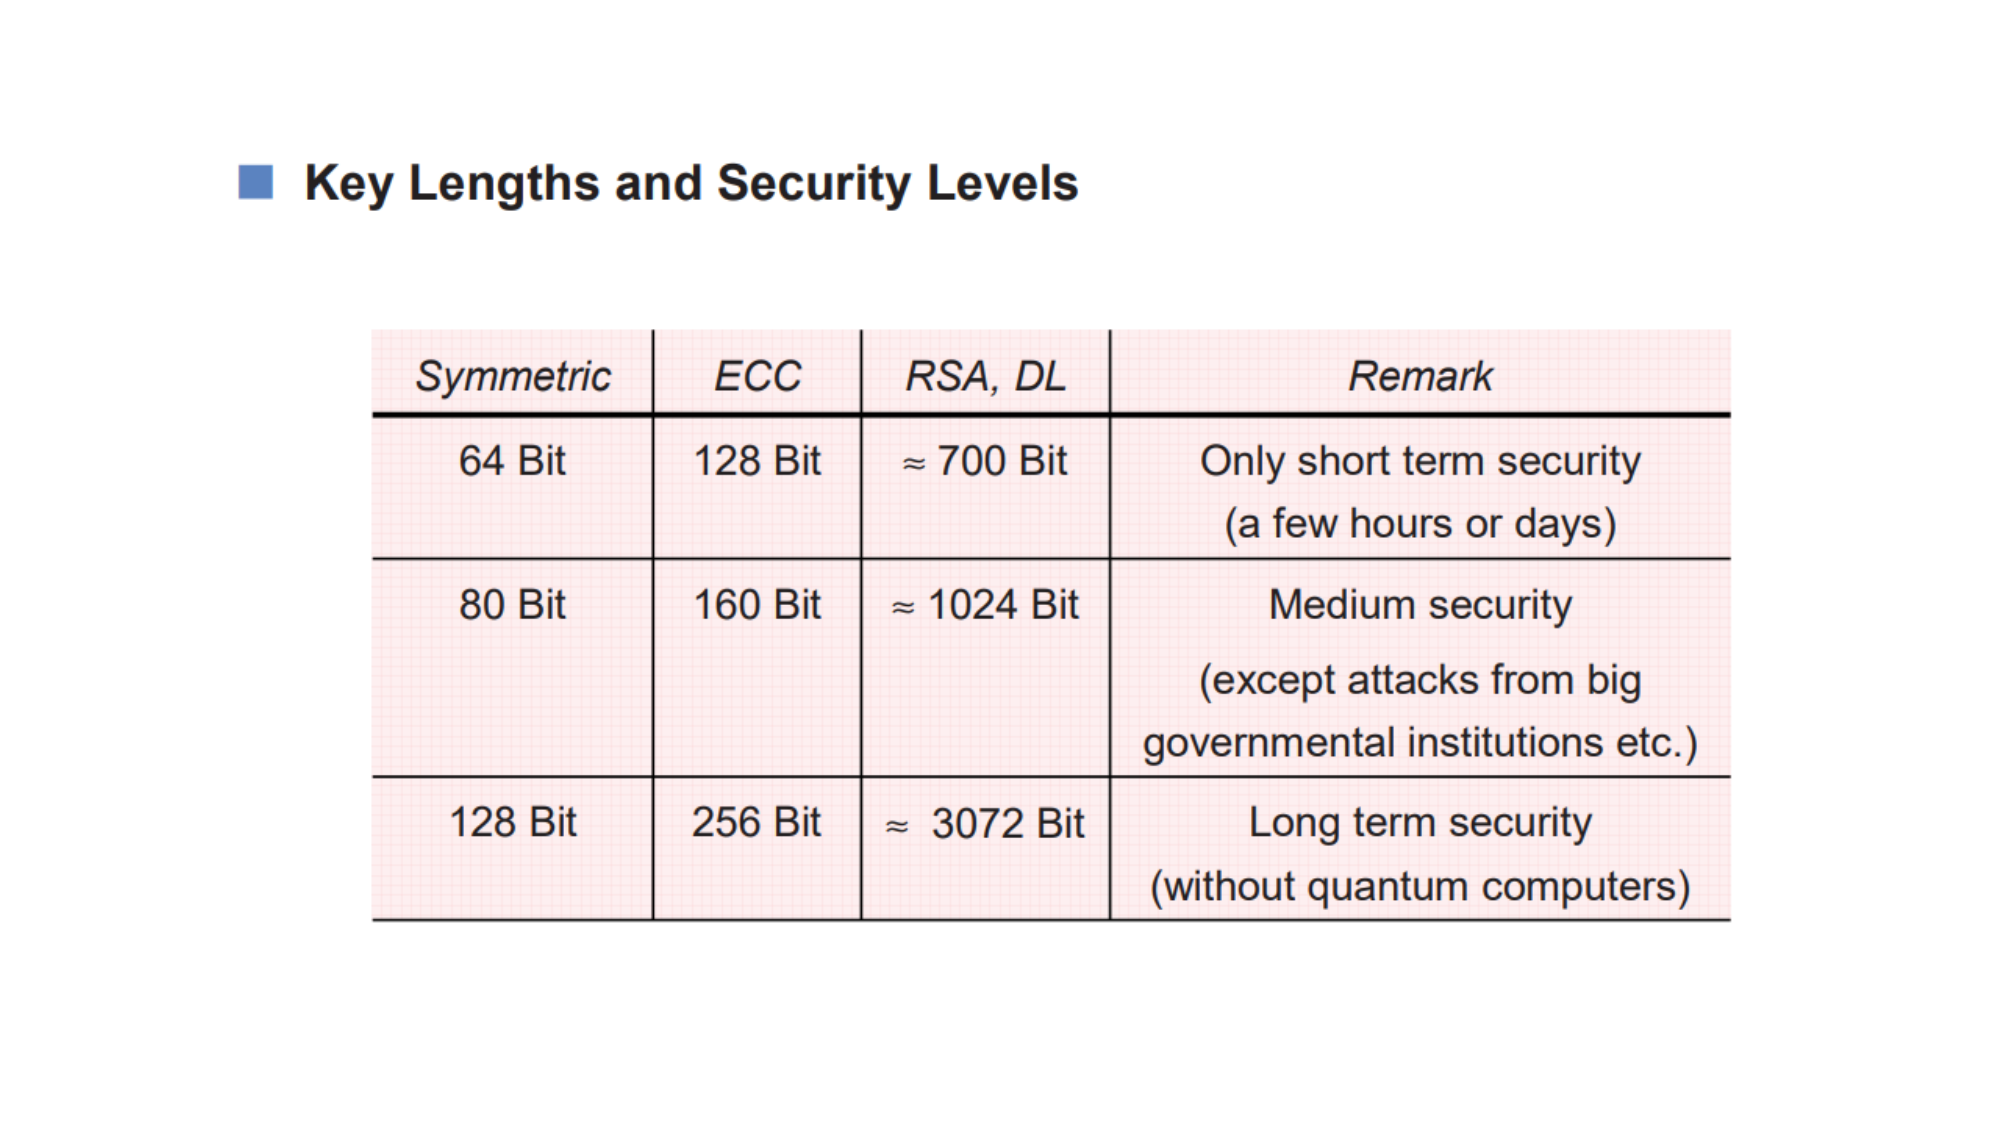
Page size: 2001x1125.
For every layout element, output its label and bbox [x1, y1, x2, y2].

picture [167, 128, 1833, 996]
